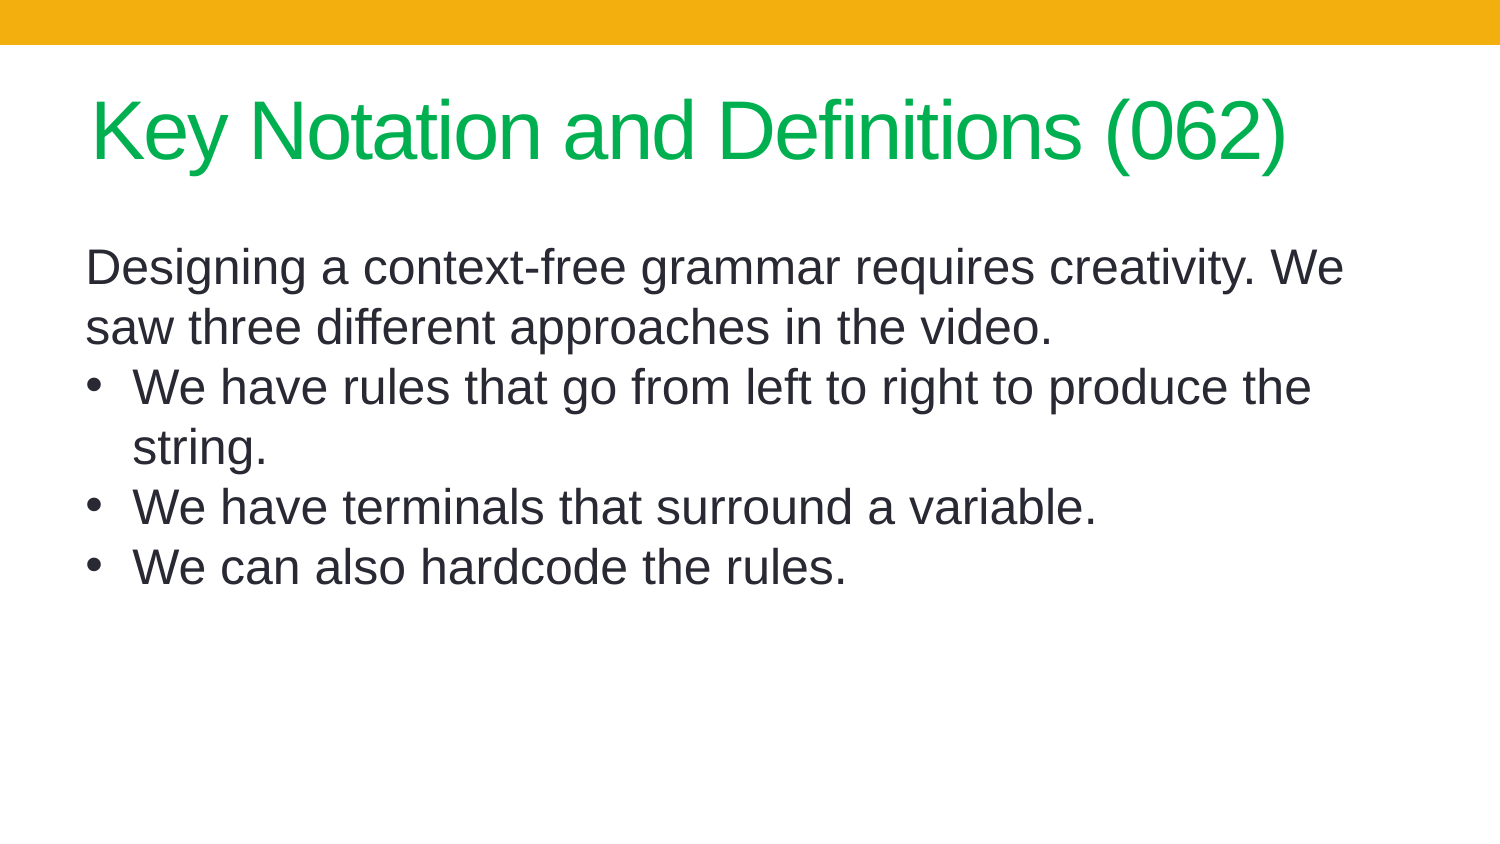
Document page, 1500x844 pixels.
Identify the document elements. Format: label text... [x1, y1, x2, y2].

text_box Designing a context-free grammar requires creativity. We saw three different approaches in the video. We have rules that go from left to right to produce the string. We have terminals that surround a variable. We can also hardcode the rules. [70, 226, 1390, 602]
title Key Notation and Definitions (062) [75, 65, 1425, 188]
